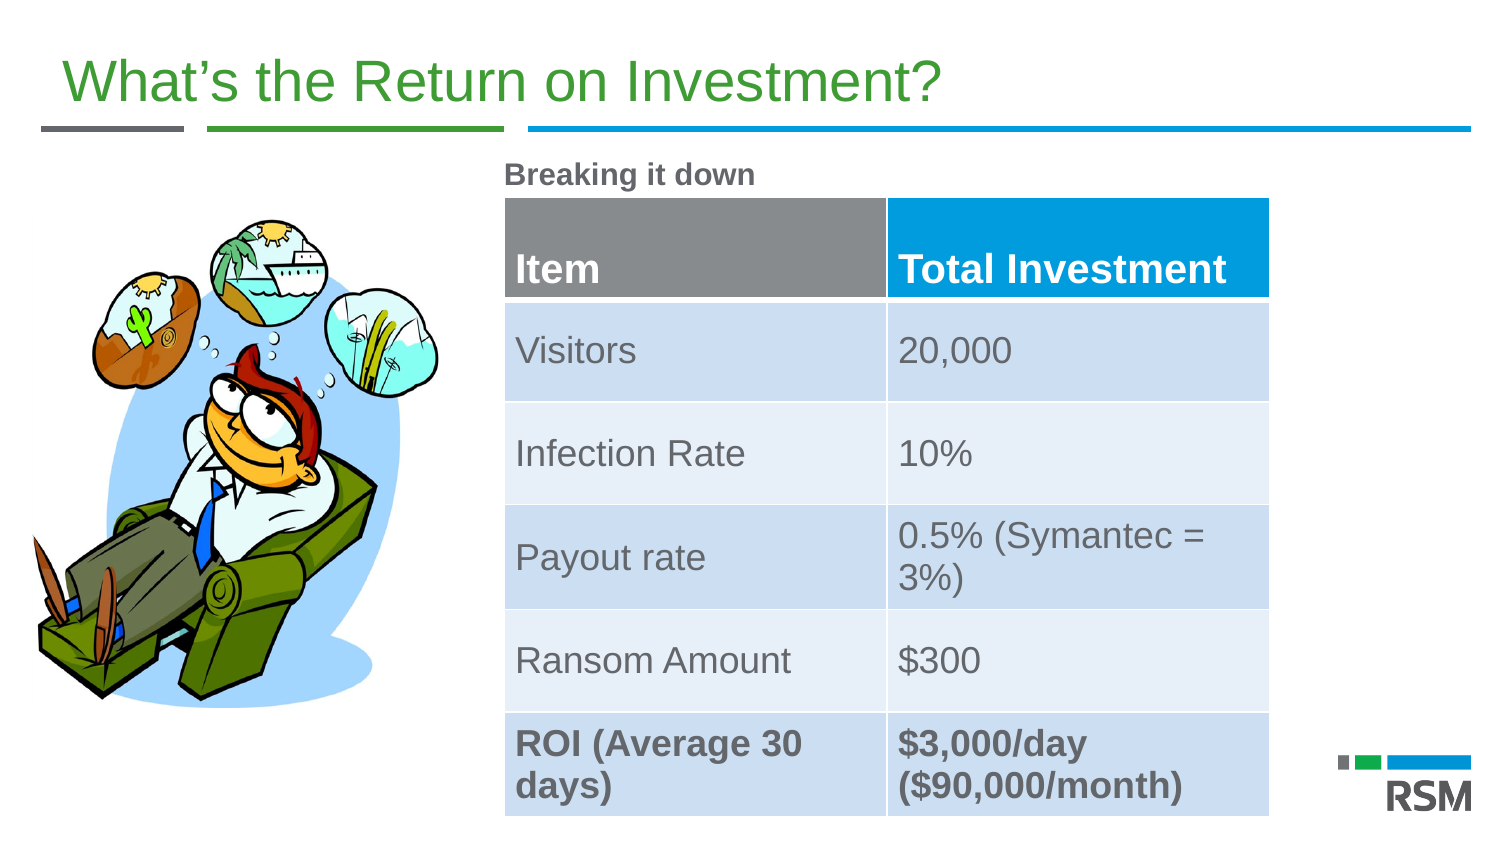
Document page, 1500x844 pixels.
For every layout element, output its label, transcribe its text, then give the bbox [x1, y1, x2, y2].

subtitle Breaking it down [503, 144, 1093, 197]
picture [32, 218, 439, 708]
table_cell ROI (Average 30 days) [505, 713, 886, 816]
table_cell $300 [888, 610, 1269, 711]
picture [1338, 755, 1471, 812]
table_header Total Investment [888, 198, 1269, 297]
table_cell Visitors [505, 303, 886, 401]
title What’s the Return on Investment? [62, 23, 1093, 114]
table_header Item [505, 198, 886, 297]
table_cell 0.5% (Symantec = 3%) [888, 505, 1269, 609]
table_cell Payout rate [505, 505, 886, 609]
table_cell 10% [888, 403, 1269, 504]
table_cell $3,000/day ($90,000/month) [888, 713, 1269, 816]
table_cell Ransom Amount [505, 610, 886, 711]
table_cell Infection Rate [505, 403, 886, 504]
table_cell 20,000 [888, 303, 1269, 401]
